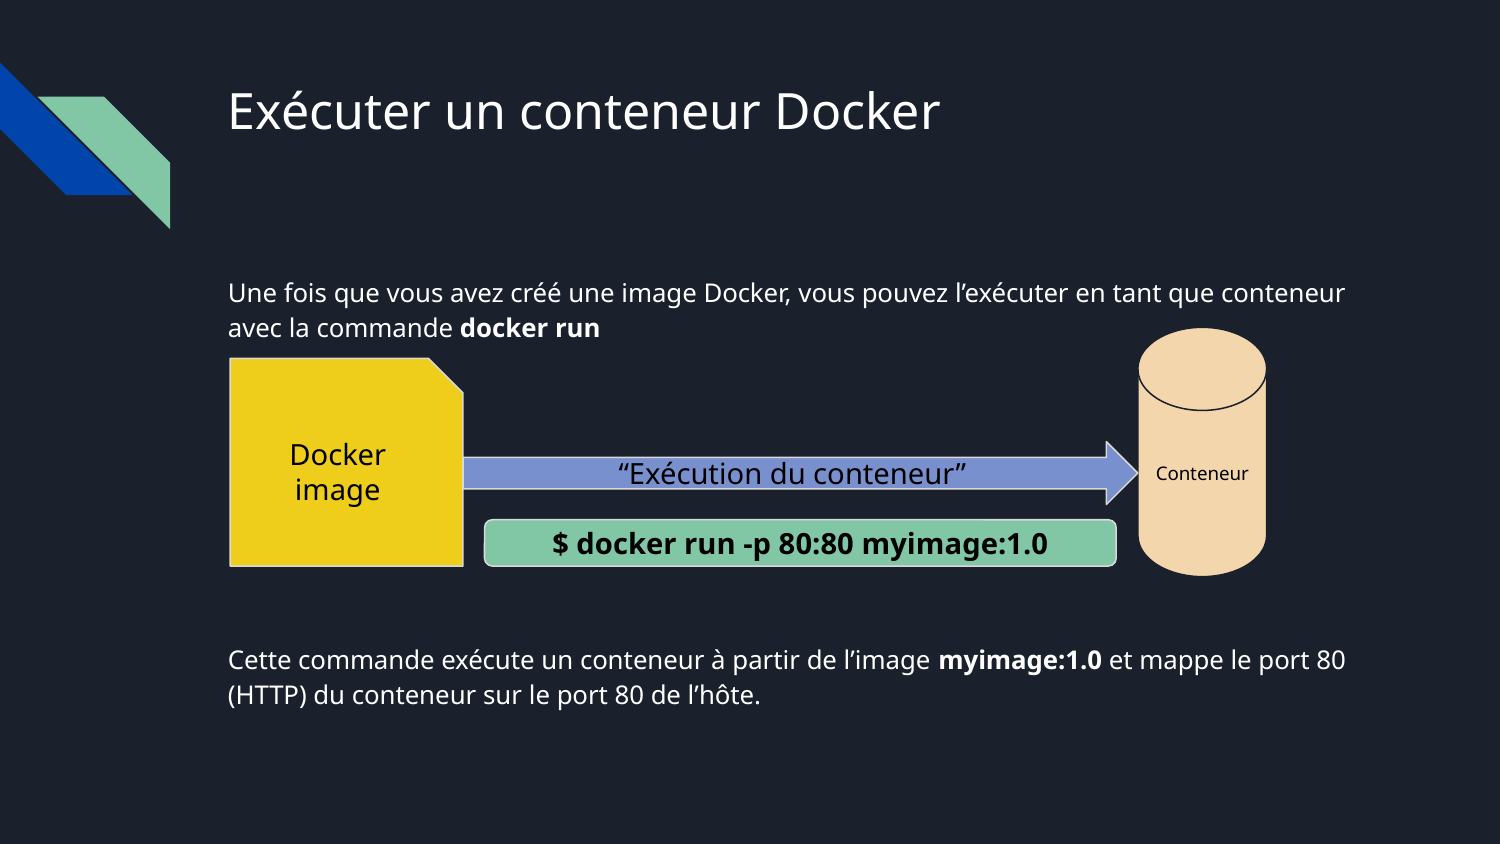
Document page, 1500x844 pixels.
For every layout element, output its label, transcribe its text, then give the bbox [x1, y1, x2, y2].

list Une fois que vous avez créé une image Docker, vous pouvez l’exécuter en tant que conteneur avec la commande docker run [212, 257, 1368, 359]
text_box “Exécution du conteneur” [462, 441, 1138, 505]
text_box Docker image [230, 358, 463, 567]
text_box $ docker run -p 80:80 myimage:1.0 [484, 519, 1117, 567]
text_box Conteneur [1137, 327, 1267, 577]
list Cette commande exécute un conteneur à partir de l’image myimage:1.0 et mappe le port 80 (HTTP) du conteneur sur le port 80 de l’hôte. [212, 623, 1368, 726]
title Exécuter un conteneur Docker [212, 64, 1368, 215]
